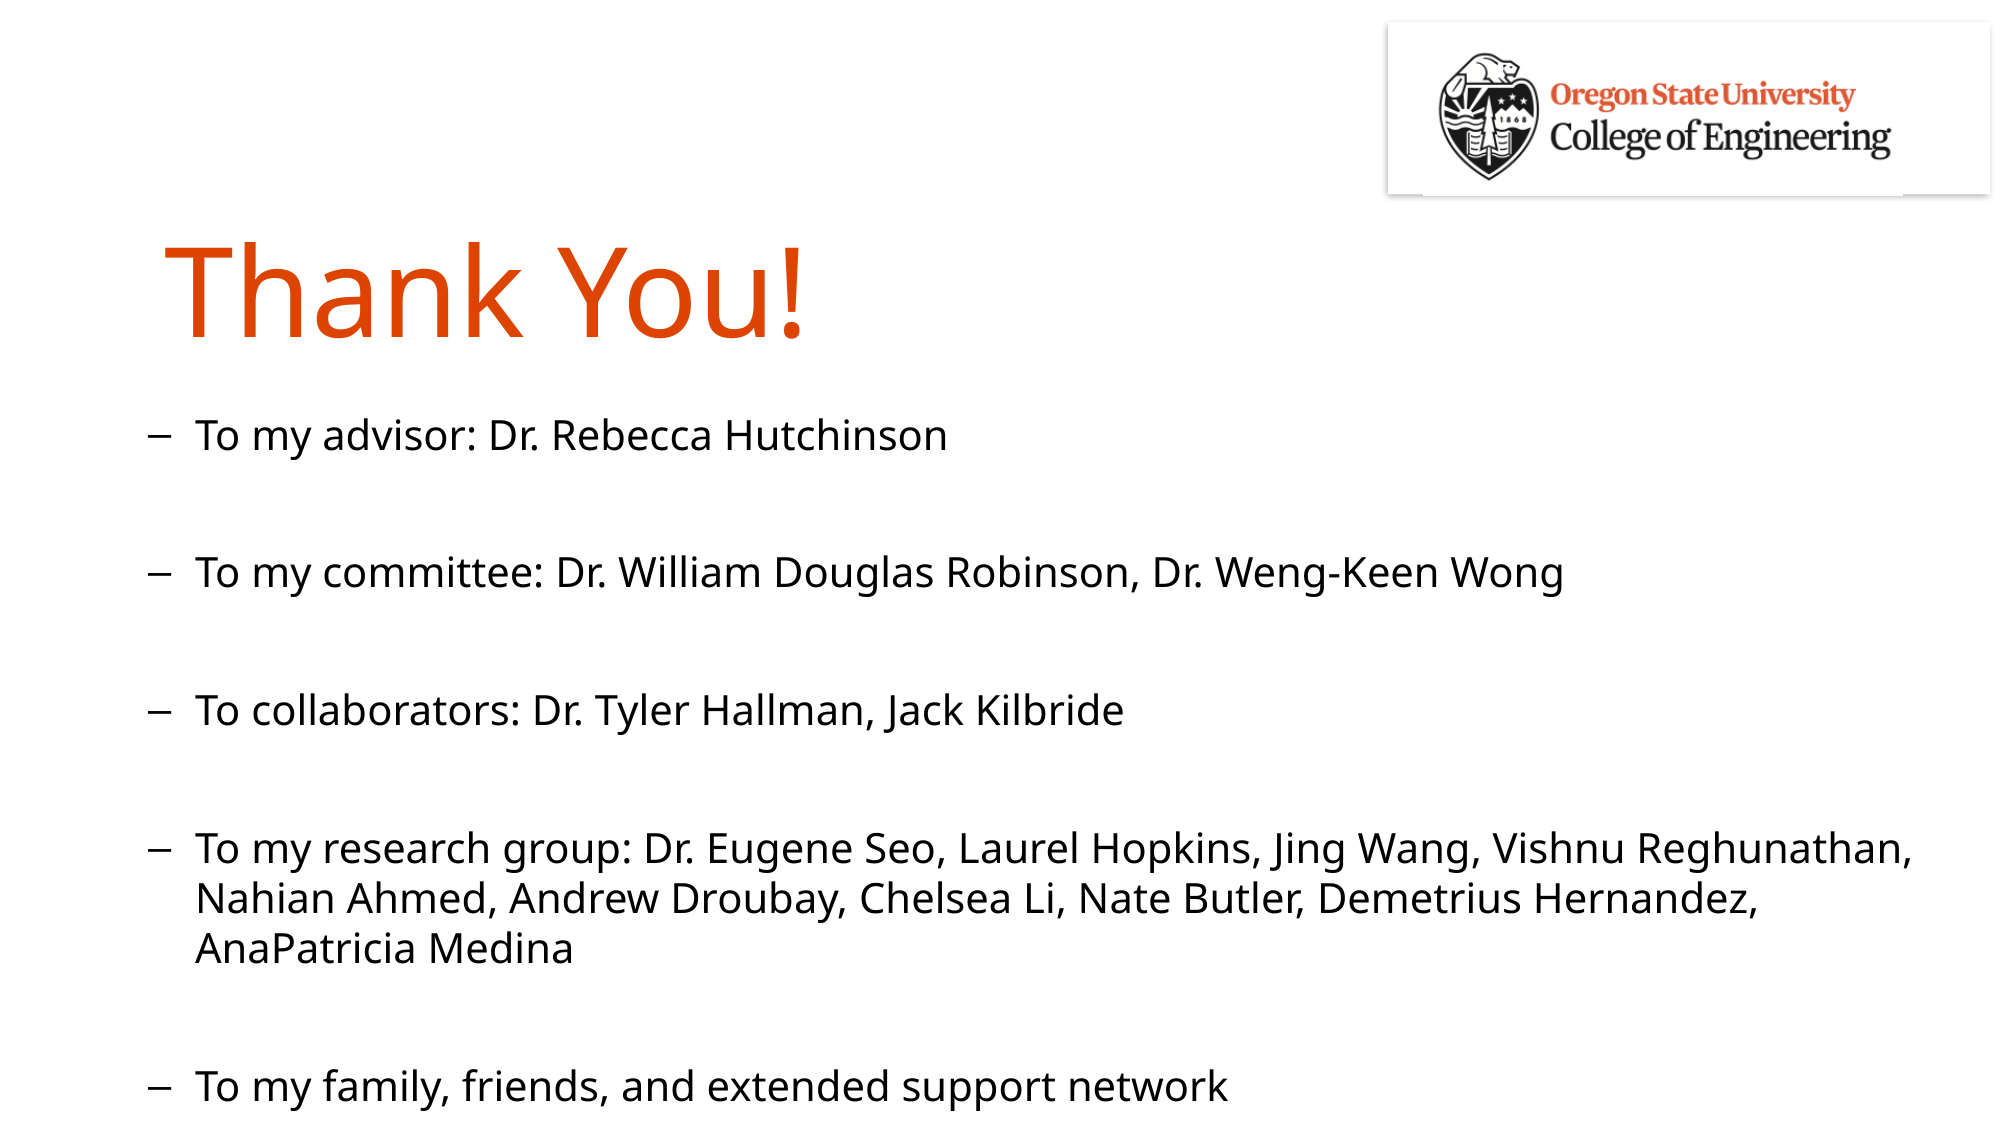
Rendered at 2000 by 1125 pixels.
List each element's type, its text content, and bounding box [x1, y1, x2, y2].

text_box [1387, 21, 1991, 195]
picture [1423, 43, 1903, 197]
list To my advisor: Dr. Rebecca Hutchinson To my committee: Dr. William Douglas Robinson, Dr. Weng-Keen Wong To collaborators: Dr. Tyler Hallman, Jack Kilbride To my research group: Dr. Eugene Seo, Laurel Hopkins, Jing Wang, Vishnu Reghunathan, Nahian Ahmed, Andrew Droubay, Chelsea Li, Nate Butler, Demetrius Hernandez, AnaPatricia Medina To my family, friends, and extended support network [58, 400, 1959, 1005]
title Thank You! [149, 205, 1850, 400]
